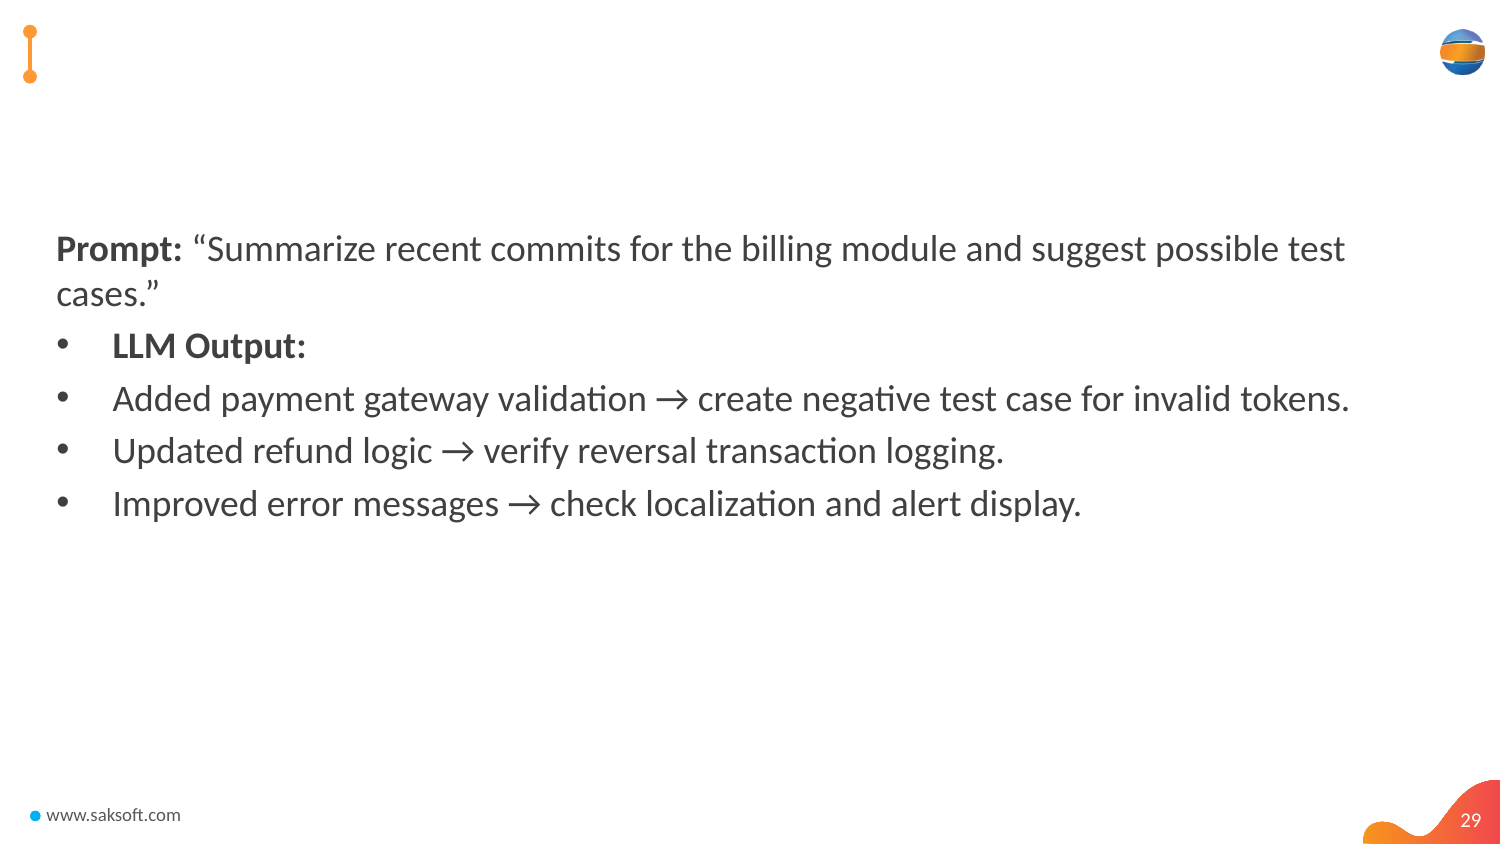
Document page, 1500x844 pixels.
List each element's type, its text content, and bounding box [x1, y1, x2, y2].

slide_number 29 [1442, 798, 1500, 844]
picture [1440, 29, 1485, 75]
list Prompt: “Summarize recent commits for the billing module and suggest possible test cases.” LLM Output: Added payment gateway validation → create negative test case for invalid tokens. Updated refund logic → verify reversal transaction logging. Improved error messages → check localization and alert display. [41, 216, 1459, 590]
